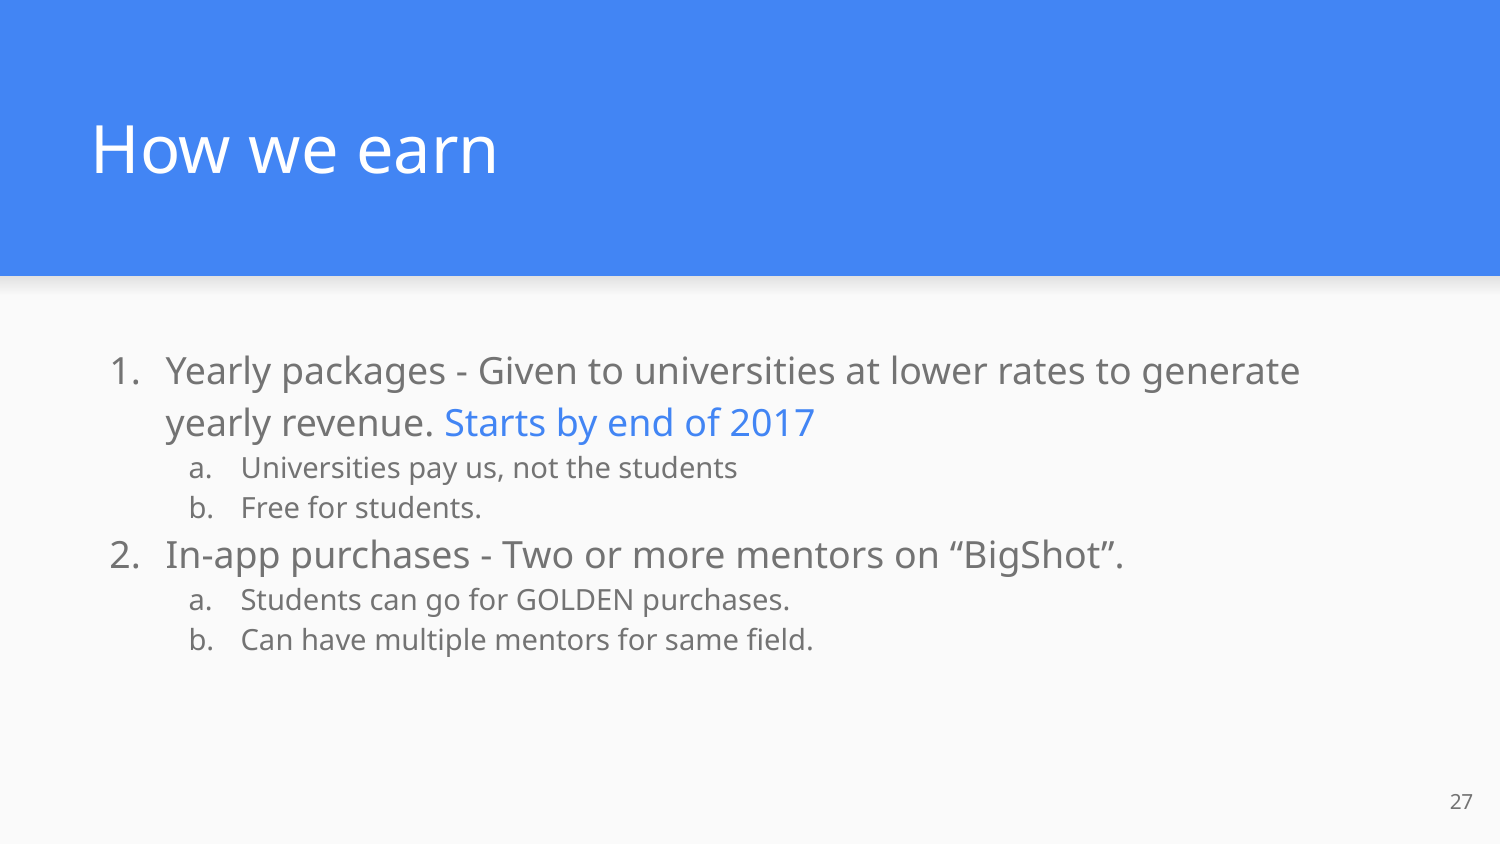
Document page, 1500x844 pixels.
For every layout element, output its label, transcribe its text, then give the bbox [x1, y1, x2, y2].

list Yearly packages - Given to universities at lower rates to generate yearly revenue. Starts by end of 2017 Universities pay us, not the students Free for students. In-app purchases - Two or more mentors on “BigShot”. Students can go for GOLDEN purchases. Can have multiple mentors for same field. [75, 325, 1425, 771]
slide_number ‹#› [1398, 770, 1489, 835]
title How we earn [75, 76, 1425, 202]
